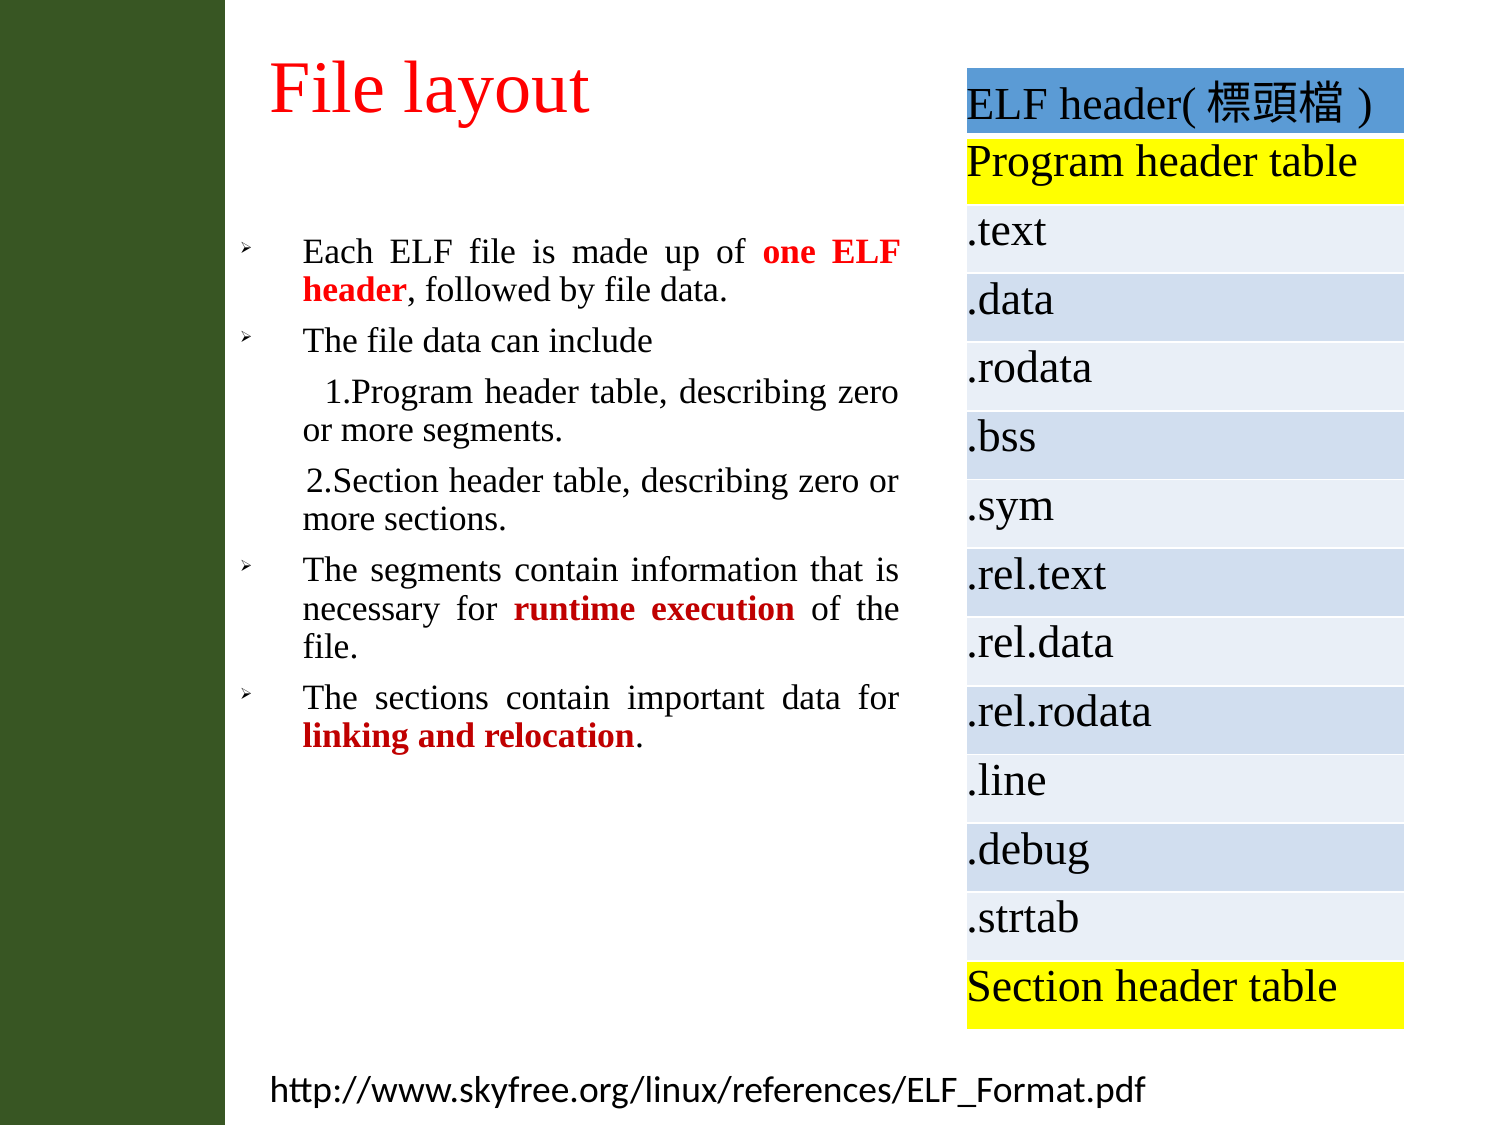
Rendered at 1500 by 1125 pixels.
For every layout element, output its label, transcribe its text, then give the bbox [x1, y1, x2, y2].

table_cell Program header table [967, 139, 1404, 204]
table_cell Section header table [967, 962, 1404, 1029]
table_cell .strtab [967, 893, 1404, 960]
table_cell .rel.text [967, 549, 1404, 616]
table_header ELF header(標頭檔) [967, 68, 1404, 133]
table_cell .text [967, 206, 1404, 272]
table_cell .data [967, 274, 1404, 341]
text_box http://www.skyfree.org/linux/references/ELF_Format.pdf [254, 1057, 1193, 1118]
table_cell .sym [967, 480, 1404, 547]
list Each ELF file is made up of one ELF header, followed by file data. The file data can include 1.Program header table, describing zero or more segments. 2.Section header table, describing zero or more sections. The segments contain information that is necessary for runtime execution of the file. The sections contain important data for linking and relocation. [226, 224, 915, 764]
text_box [0, 0, 226, 1125]
table_cell .debug [967, 824, 1404, 891]
title File layout [254, 41, 652, 137]
table_cell .rodata [967, 343, 1404, 410]
table_cell .rel.data [967, 618, 1404, 685]
table_cell .rel.rodata [967, 687, 1404, 754]
table_cell .bss [967, 412, 1404, 479]
table_cell .line [967, 755, 1404, 822]
